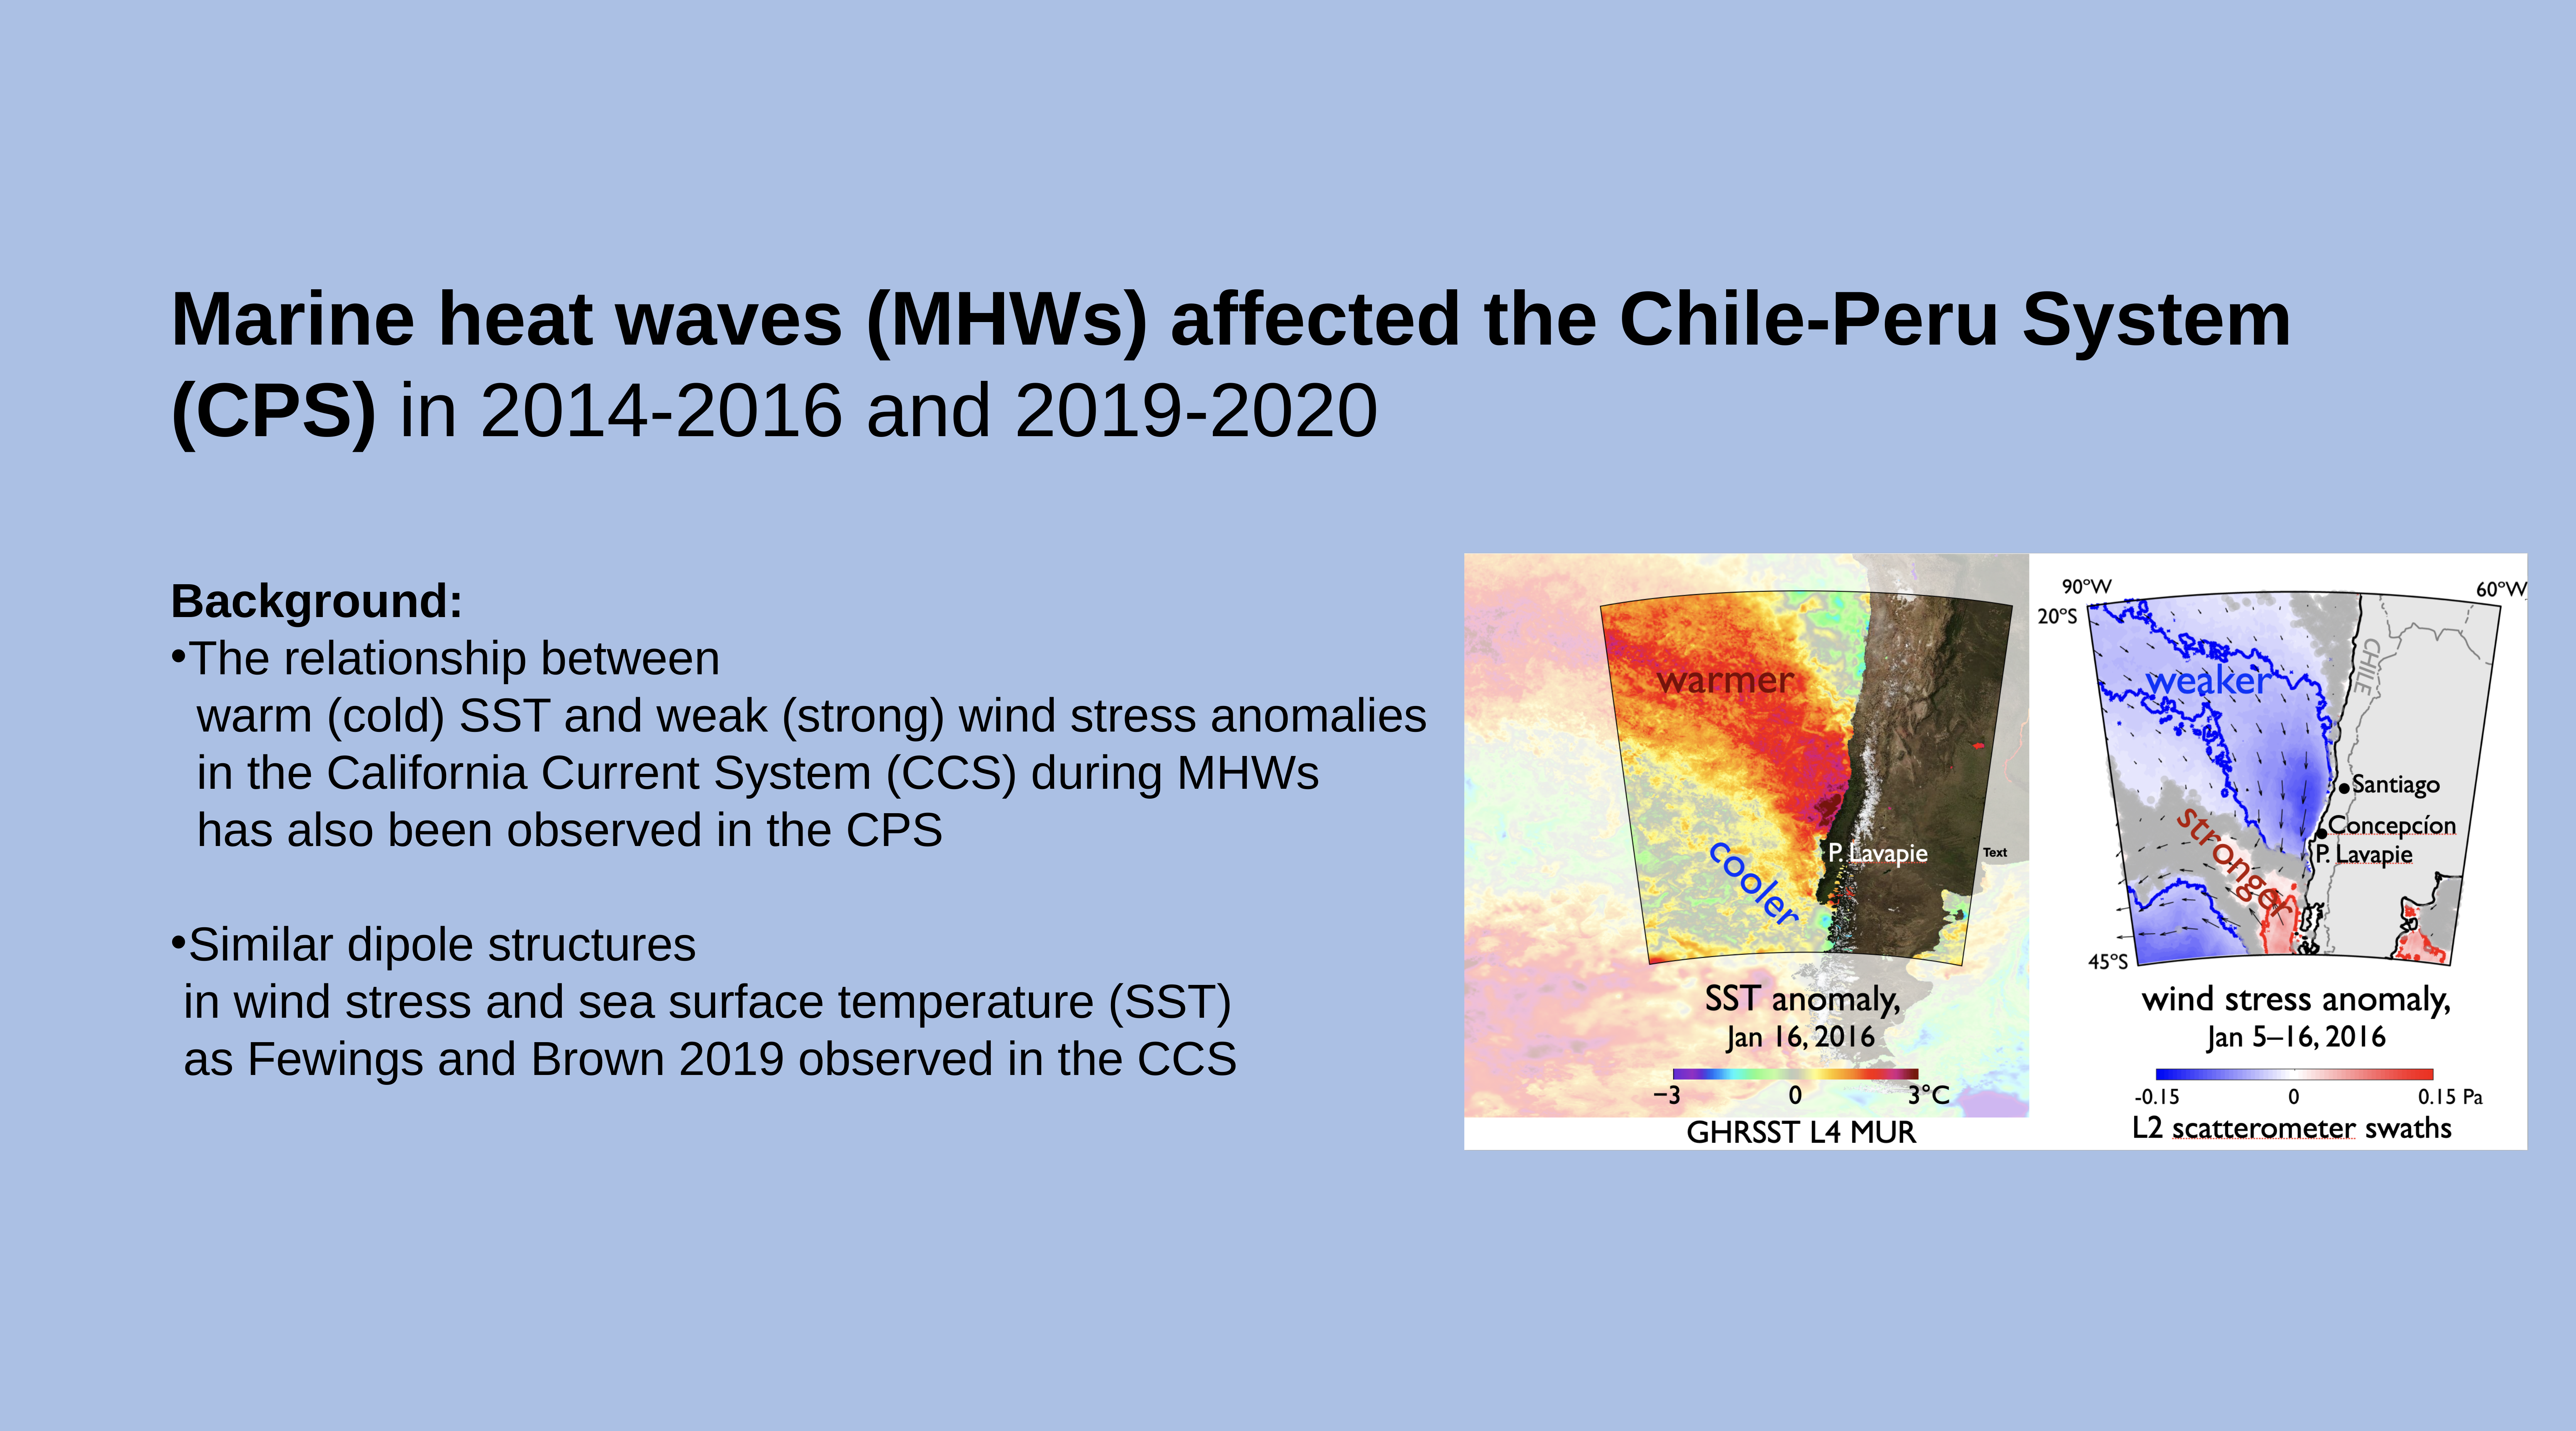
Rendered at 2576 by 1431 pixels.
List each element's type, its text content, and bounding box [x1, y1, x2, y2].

picture [1464, 553, 2528, 1151]
text_box Marine heat waves (MHWs) affected the Chile-Peru System (CPS) in 2014-2016 and 2019-2020 [164, 265, 2320, 454]
text_box Background: The relationship between warm (cold) SST and weak (strong) wind stress anomalies in the California Current System (CCS) during MHWs has also been observed in the CPS Similar dipole structures in wind stress and sea surface temperature (SST) as Fewings and Brown 2019 observed in the CCS [164, 566, 1444, 1088]
